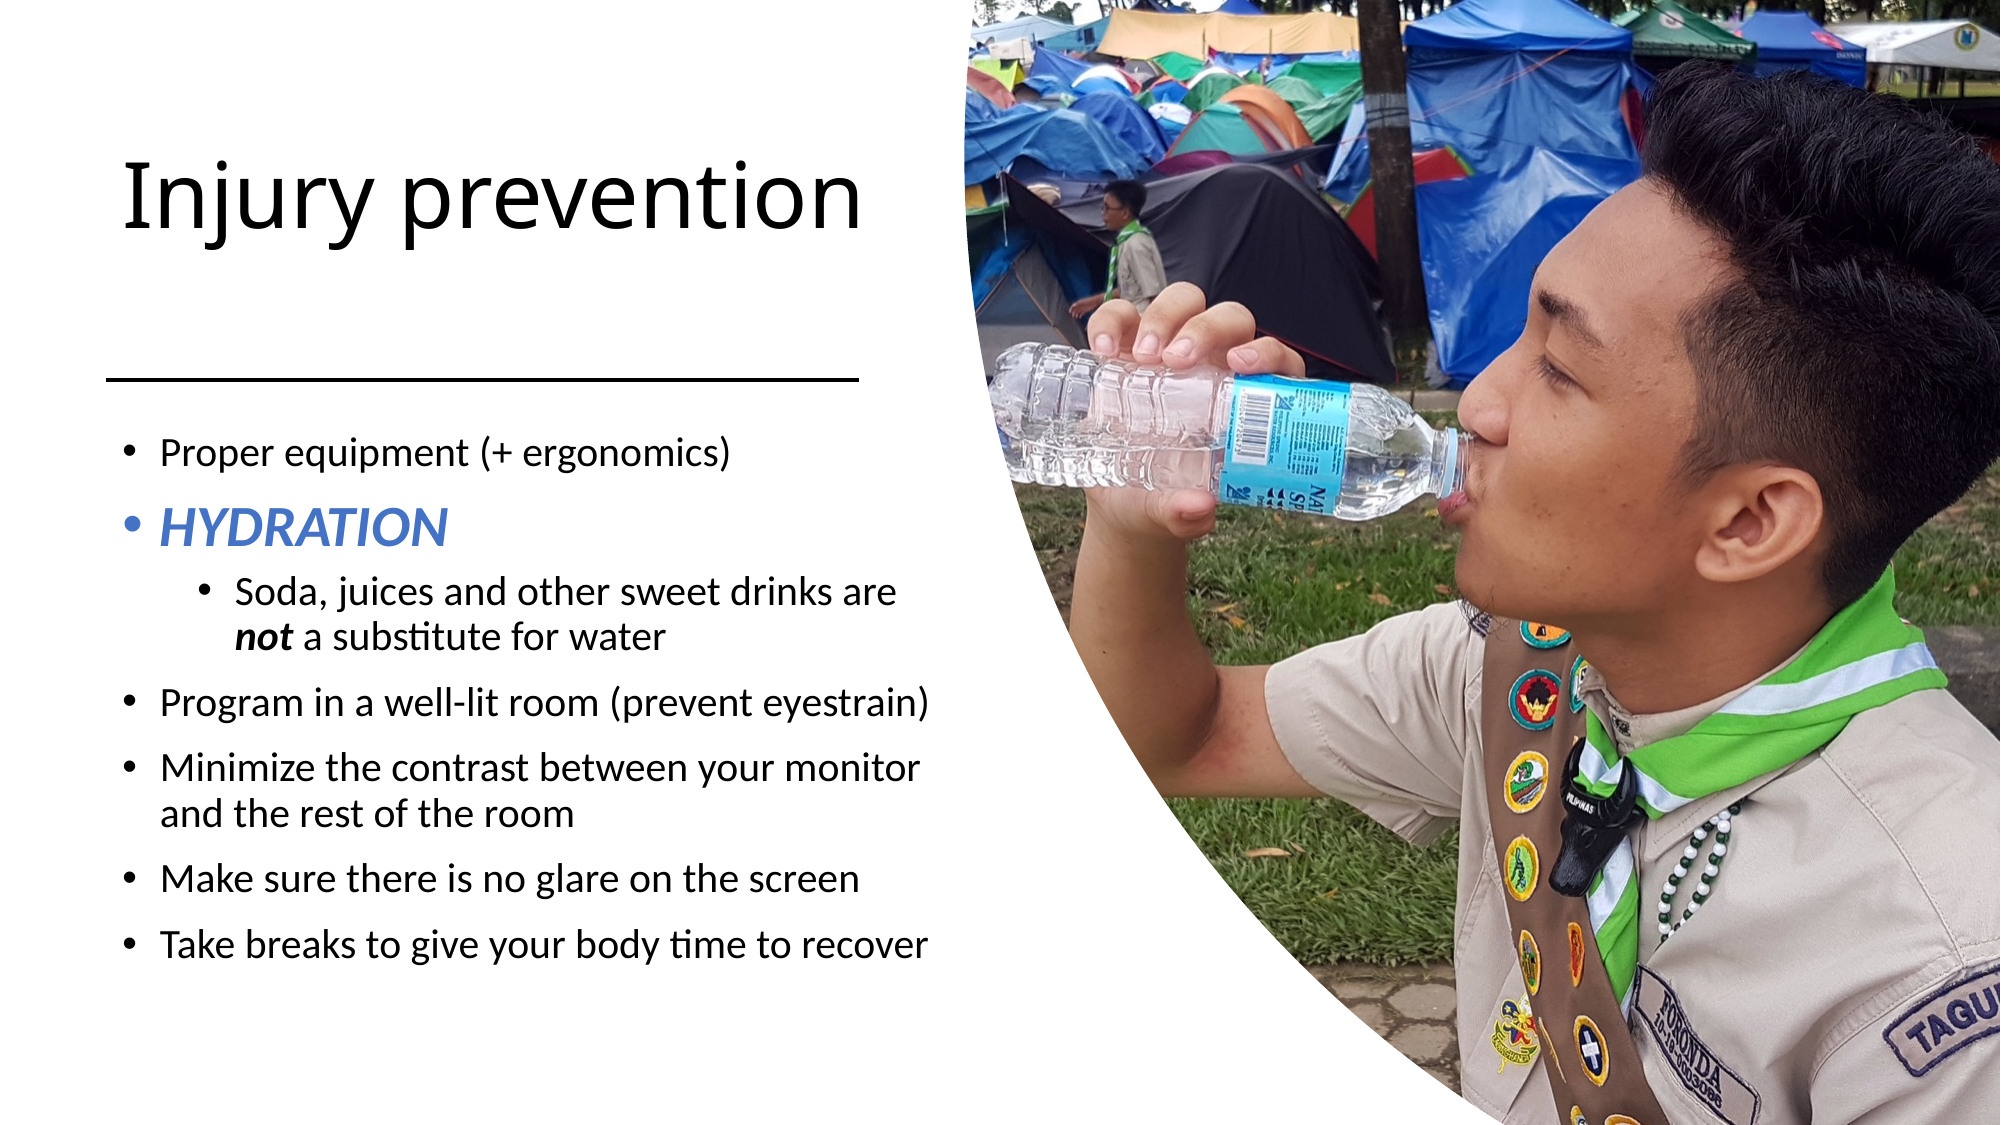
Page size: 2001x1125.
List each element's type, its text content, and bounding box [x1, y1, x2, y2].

list Proper equipment (+ ergonomics) HYDRATION Soda, juices and other sweet drinks are not a substitute for water Program in a well-lit room (prevent eyestrain) Minimize the contrast between your monitor and the rest of the room Make sure there is no glare on the screen Take breaks to give your body time to recover [107, 422, 948, 991]
picture [964, 0, 2000, 1125]
title Injury prevention [107, 59, 948, 338]
